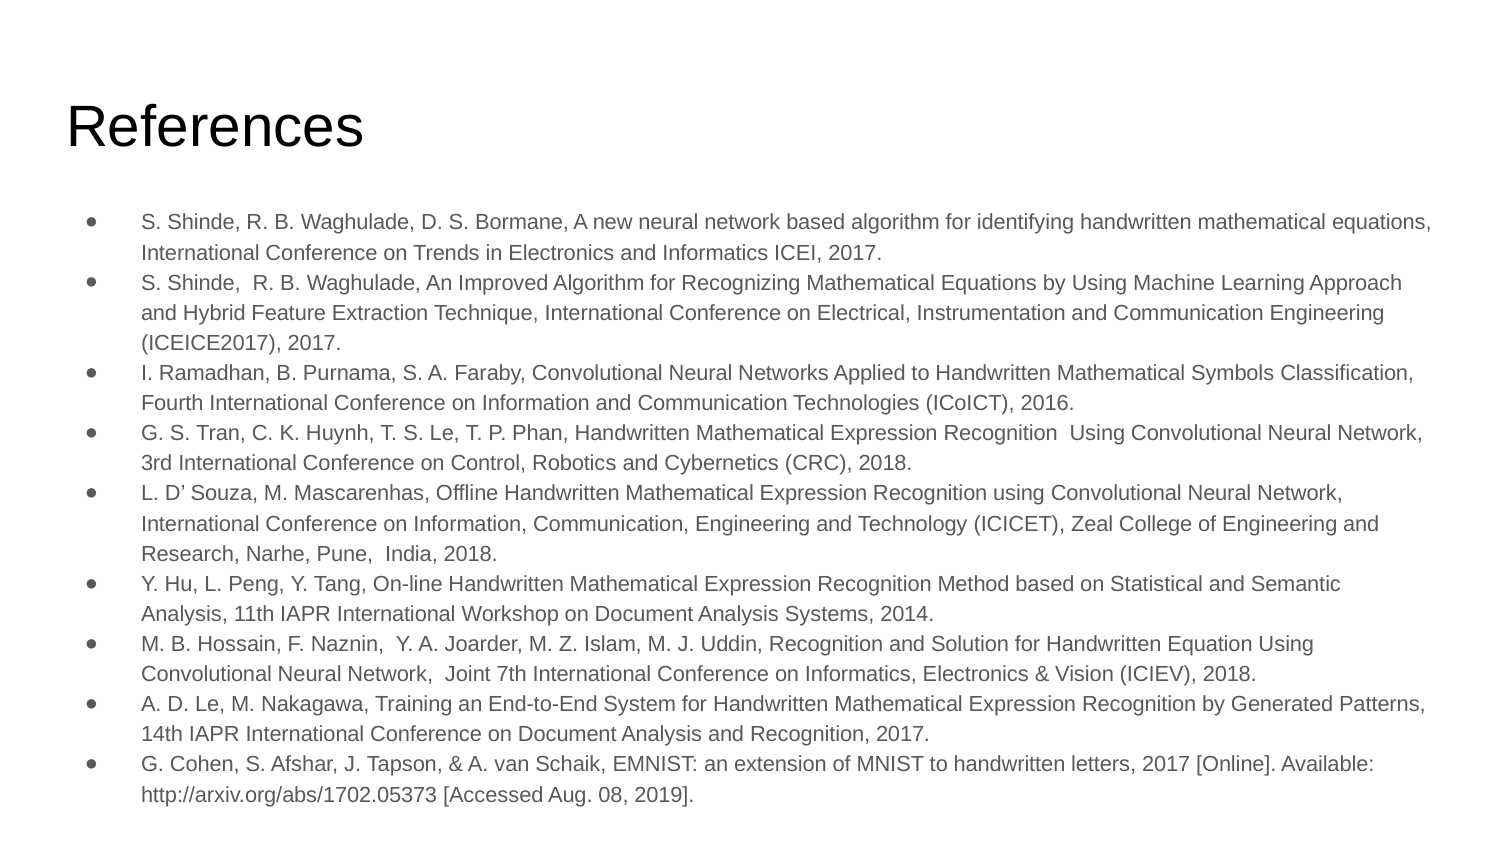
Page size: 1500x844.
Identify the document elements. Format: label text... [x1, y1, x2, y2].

list S. Shinde, R. B. Waghulade, D. S. Bormane, A new neural network based algorithm for identifying handwritten mathematical equations, International Conference on Trends in Electronics and Informatics ICEI, 2017. S. Shinde, R. B. Waghulade, An Improved Algorithm for Recognizing Mathematical Equations by Using Machine Learning Approach and Hybrid Feature Extraction Technique, International Conference on Electrical, Instrumentation and Communication Engineering (ICEICE2017), 2017. I. Ramadhan, B. Purnama, S. A. Faraby, Convolutional Neural Networks Applied to Handwritten Mathematical Symbols Classiﬁcation, Fourth International Conference on Information and Communication Technologies (ICoICT), 2016. G. S. Tran, C. K. Huynh, T. S. Le, T. P. Phan, Handwritten Mathematical Expression Recognition Using Convolutional Neural Network, 3rd International Conference on Control, Robotics and Cybernetics (CRC), 2018. L. D’ Souza, M. Mascarenhas, Offline Handwritten Mathematical Expression Recognition using Convolutional Neural Network, International Conference on Information, Communication, Engineering and Technology (ICICET), Zeal College of Engineering and Research, Narhe, Pune, India, 2018. Y. Hu, L. Peng, Y. Tang, On-line Handwritten Mathematical Expression Recognition Method based on Statistical and Semantic Analysis, 11th IAPR International Workshop on Document Analysis Systems, 2014. M. B. Hossain, F. Naznin, Y. A. Joarder, M. Z. Islam, M. J. Uddin, Recognition and Solution for Handwritten Equation Using Convolutional Neural Network, Joint 7th International Conference on Informatics, Electronics & Vision (ICIEV), 2018. A. D. Le, M. Nakagawa, Training an End-to-End System for Handwritten Mathematical Expression Recognition by Generated Patterns, 14th IAPR International Conference on Document Analysis and Recognition, 2017. G. Cohen, S. Afshar, J. Tapson, & A. van Schaik, EMNIST: an extension of MNIST to handwritten letters, 2017 [Online]. Available: http://arxiv.org/abs/1702.05373 [Accessed Aug. 08, 2019]. [51, 189, 1449, 750]
title References [51, 72, 1449, 167]
